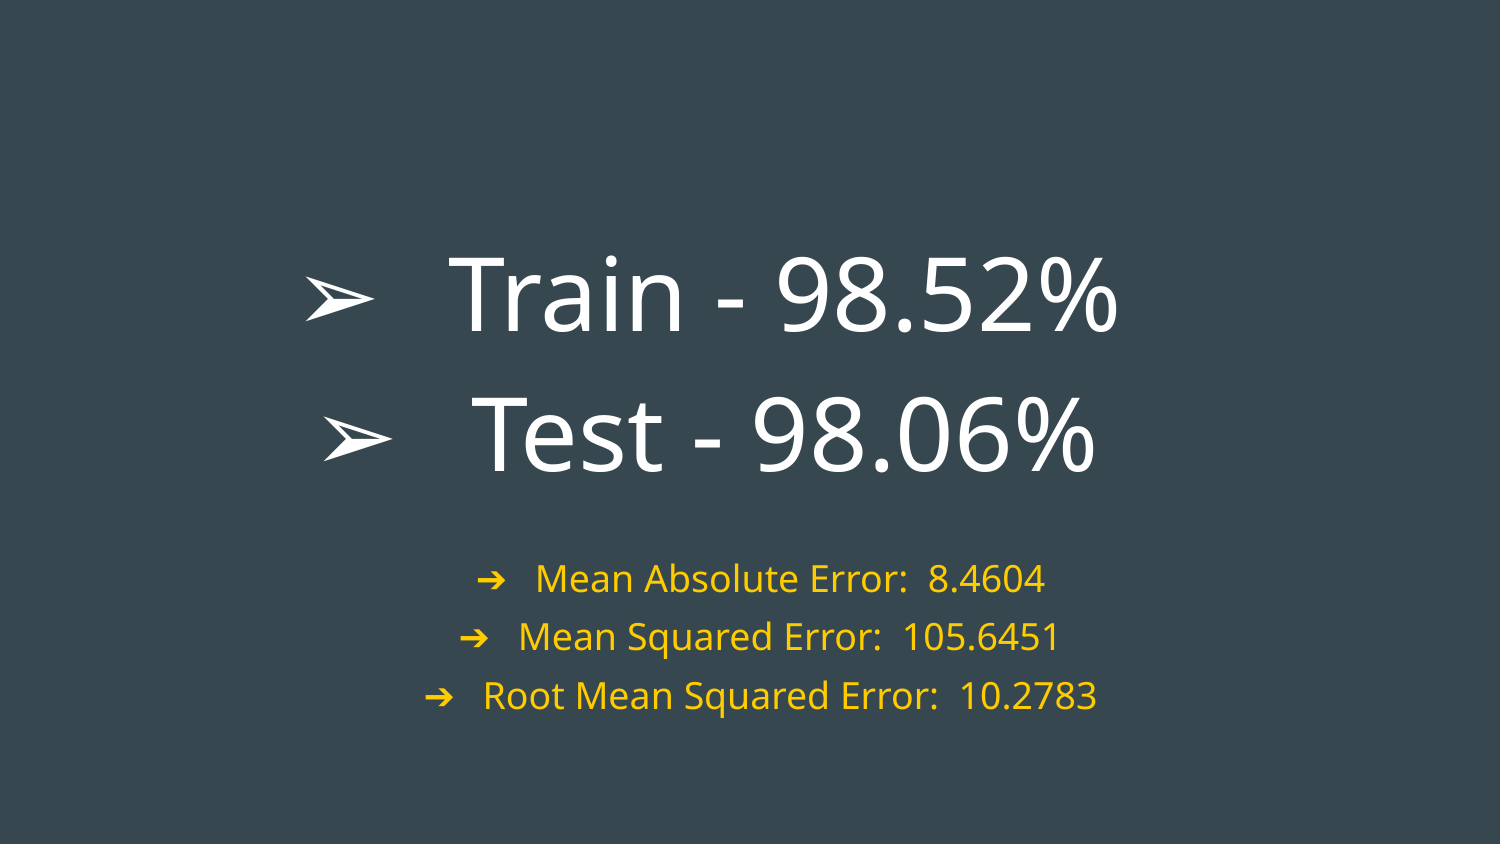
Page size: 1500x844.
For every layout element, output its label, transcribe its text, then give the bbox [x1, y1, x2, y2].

title Train - 98.52% Test - 98.06% [51, 205, 1449, 517]
list Mean Absolute Error: 8.4604 Mean Squared Error: 105.6451 Root Mean Squared Error: 10.2783 [51, 529, 1449, 743]
